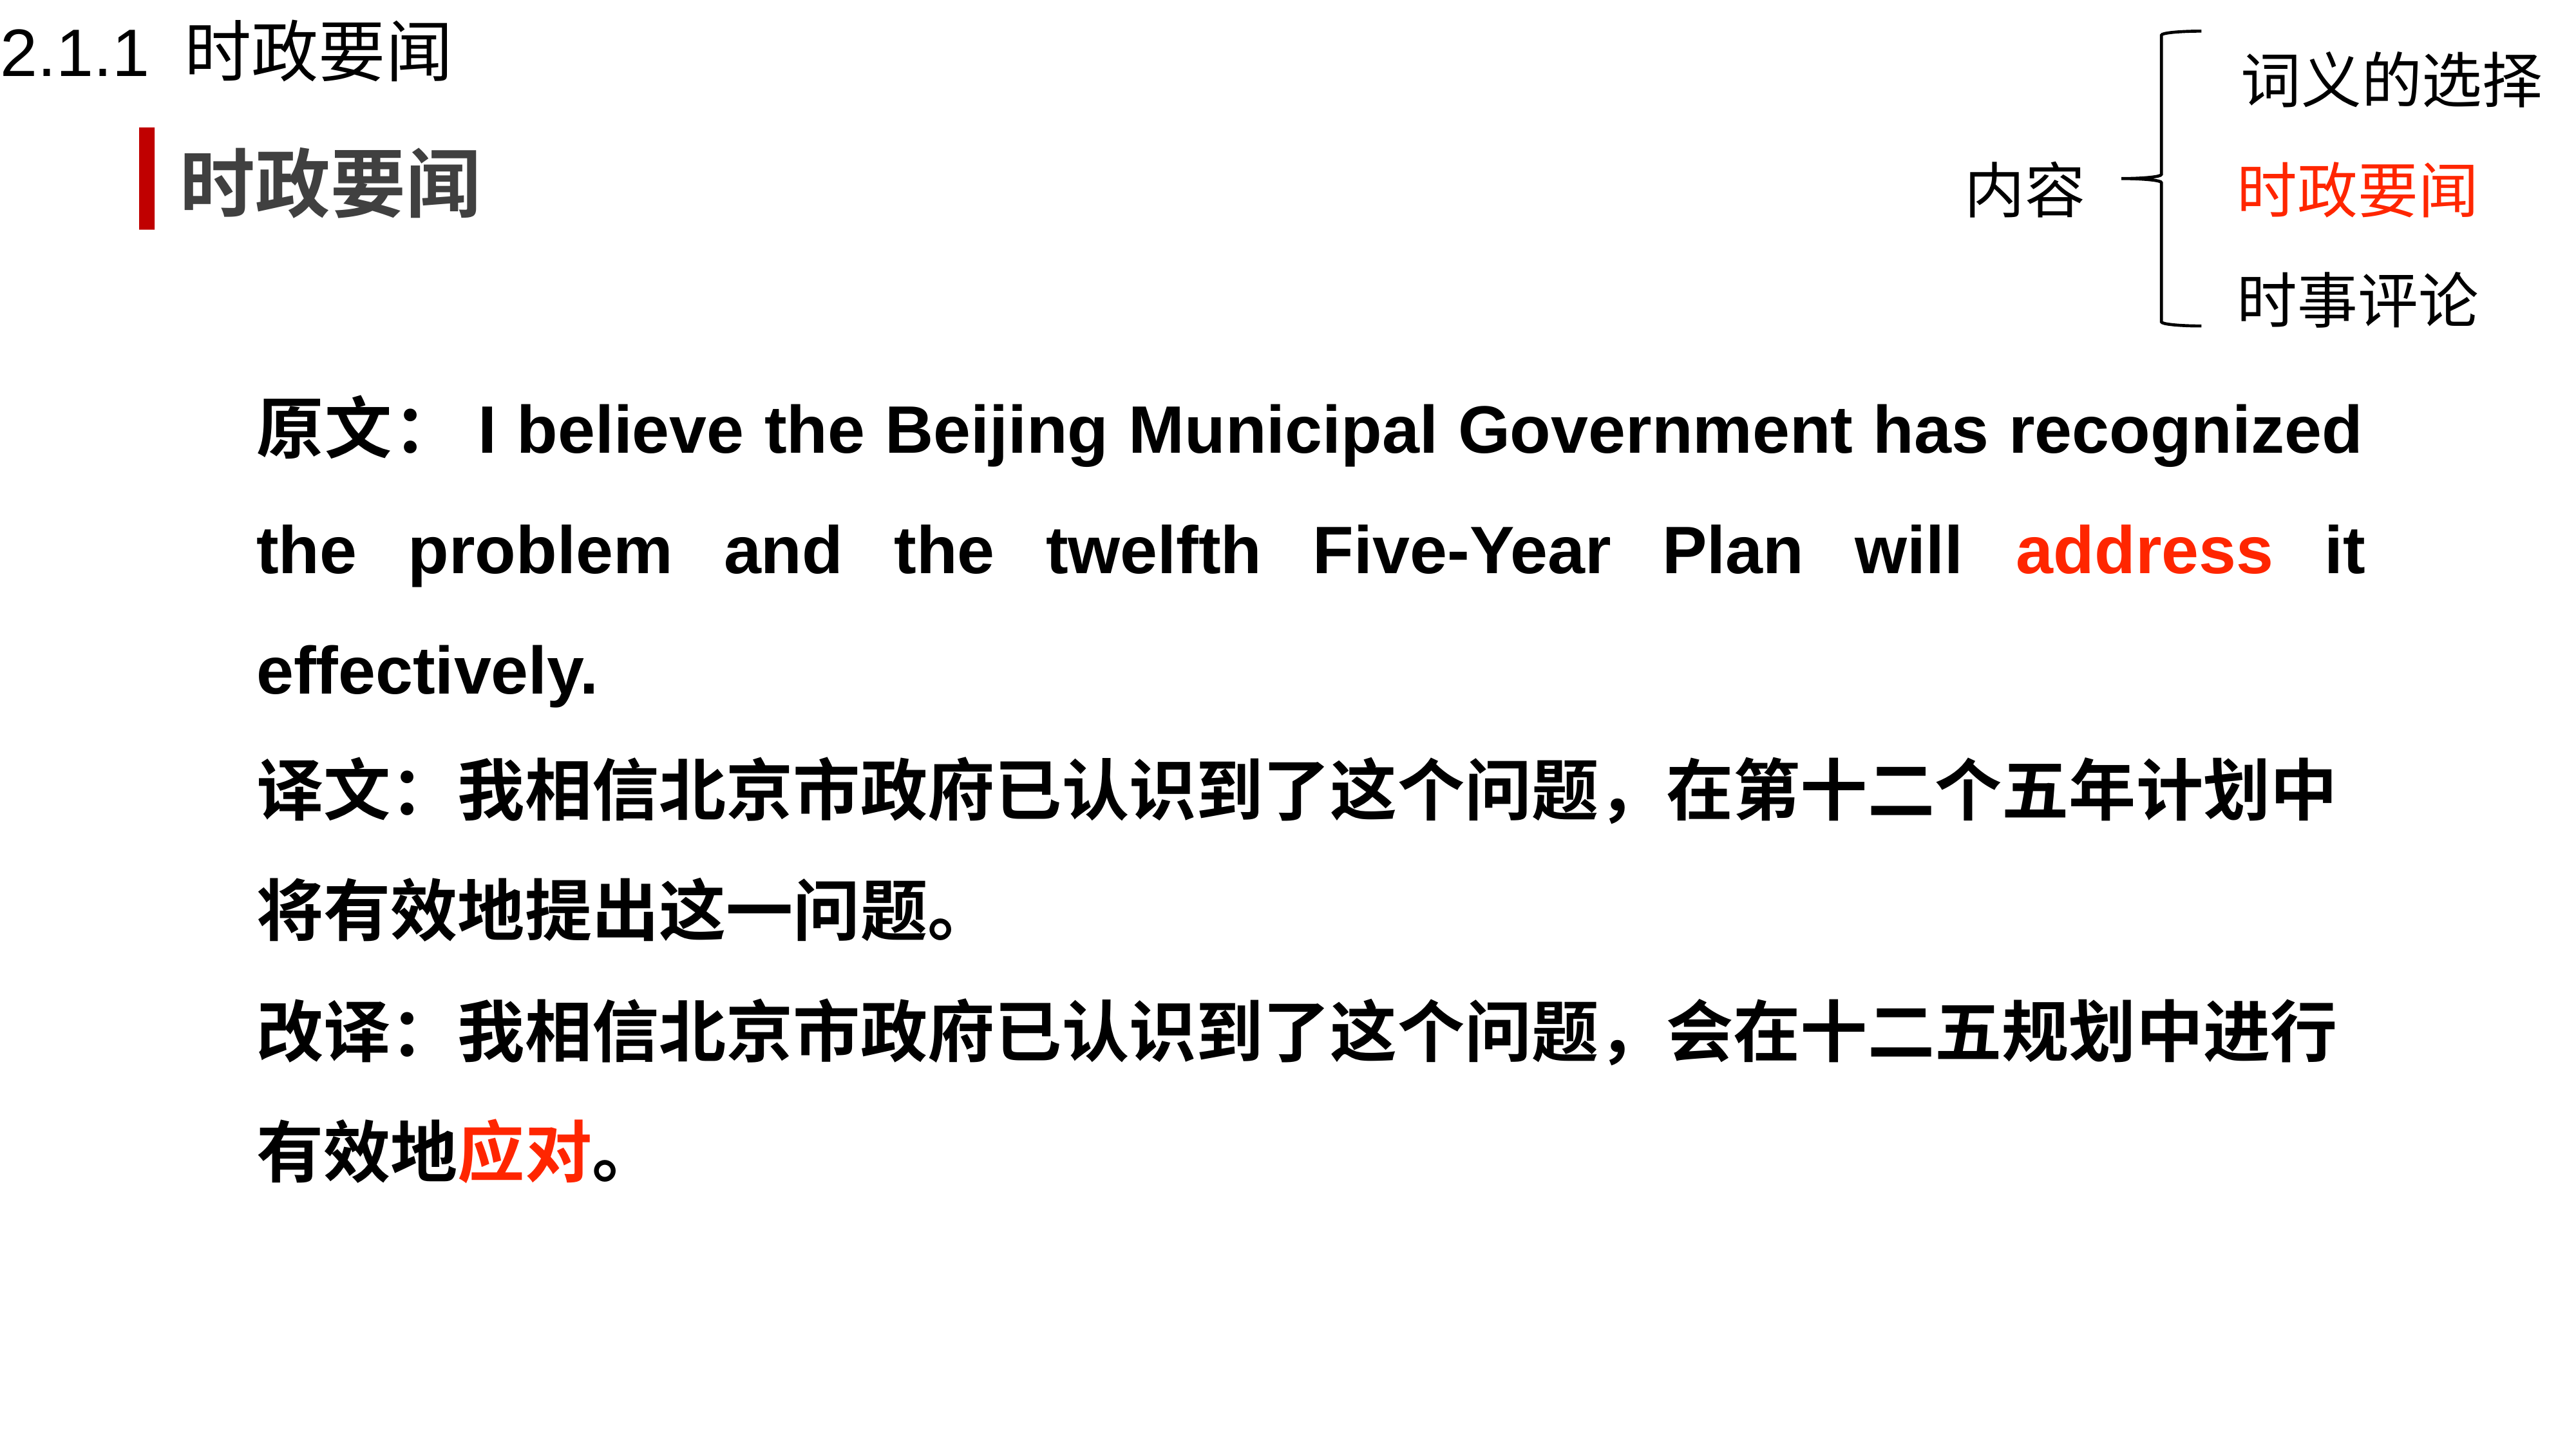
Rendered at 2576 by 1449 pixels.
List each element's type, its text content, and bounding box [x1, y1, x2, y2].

text_box 原文：I believe the Beijing Municipal Government has recognized the problem and the twelfth Five-Year Plan will address it effectively. 译文：我相信北京市政府已认识到了这个问题，在第十二个五年计划中将有效地提出这一问题。 改译：我相信北京市政府已认识到了这个问题，会在十二五规划中进行有效地应对。 [251, 340, 2372, 1196]
text_box 2.1.1 时政要闻 [0, 4, 459, 95]
text_box 时事评论 [2231, 257, 2485, 341]
text_box 时政要闻 [171, 126, 1819, 236]
text_box 内容 [1959, 147, 2091, 231]
text_box 时政要闻 [2231, 147, 2485, 231]
text_box [139, 127, 155, 230]
text_box [2121, 31, 2202, 327]
text_box 词义的选择 [2235, 37, 2548, 120]
